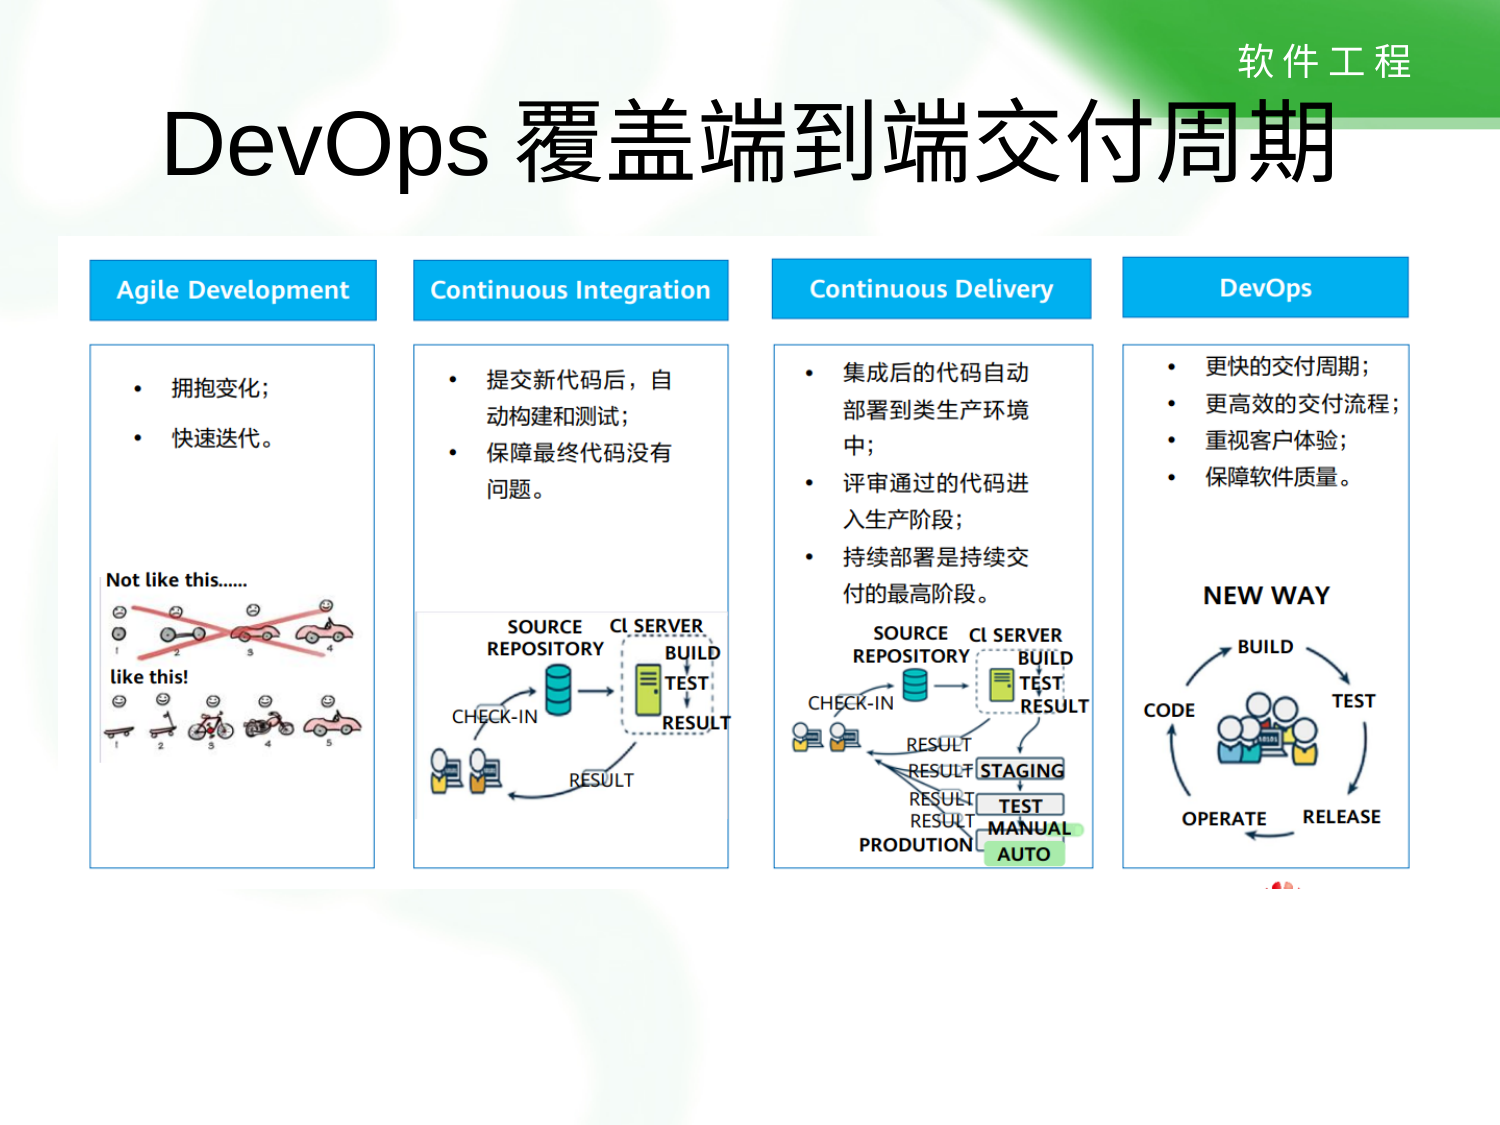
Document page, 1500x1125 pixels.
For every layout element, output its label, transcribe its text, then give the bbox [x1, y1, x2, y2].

text_box ﻿DevOps覆盖端到端交付周期 [74, 45, 1425, 233]
picture [0, 0, 1500, 1125]
